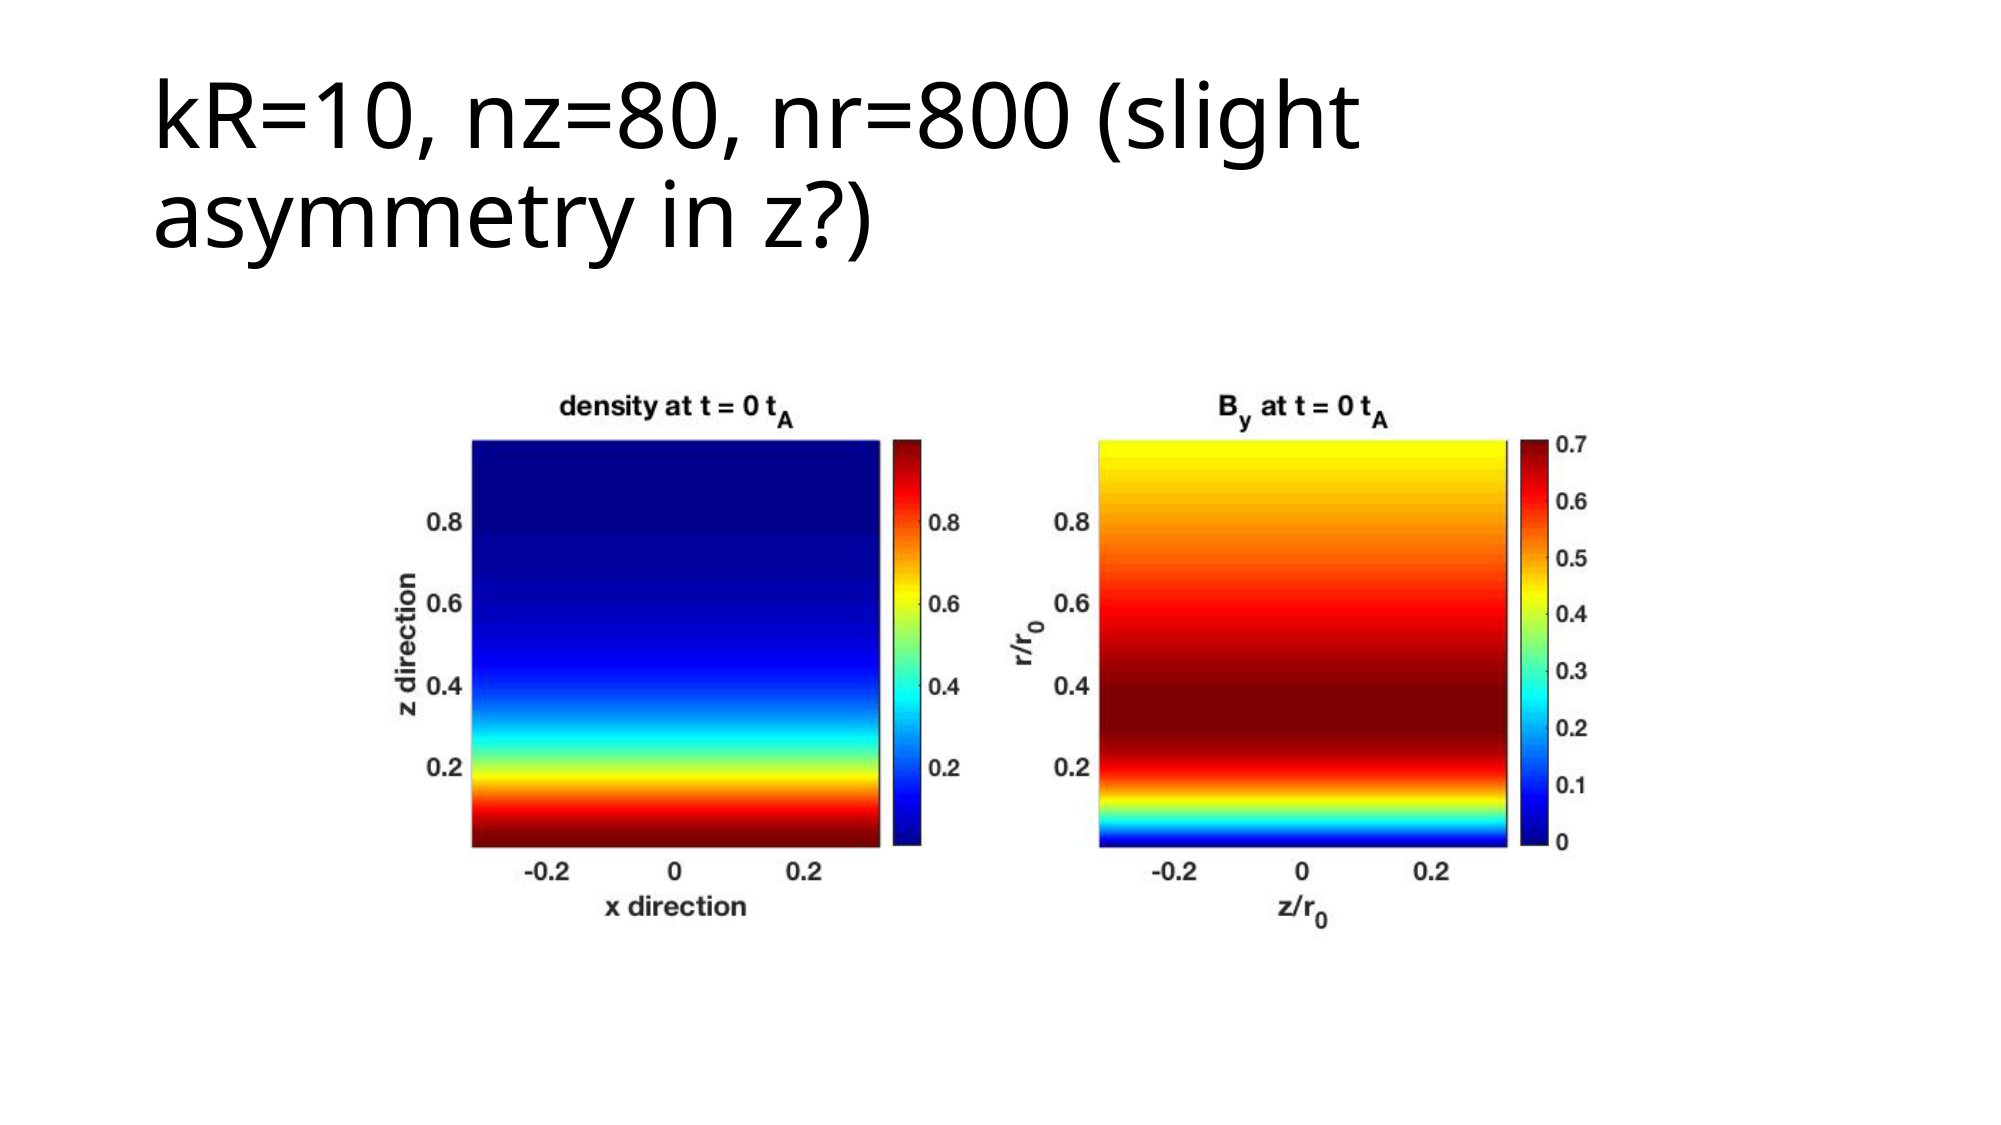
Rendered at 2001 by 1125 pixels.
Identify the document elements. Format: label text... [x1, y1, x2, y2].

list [286, 299, 1714, 1014]
title kR=10, nz=80, nr=800 (slight asymmetry in z?) [137, 59, 1863, 278]
